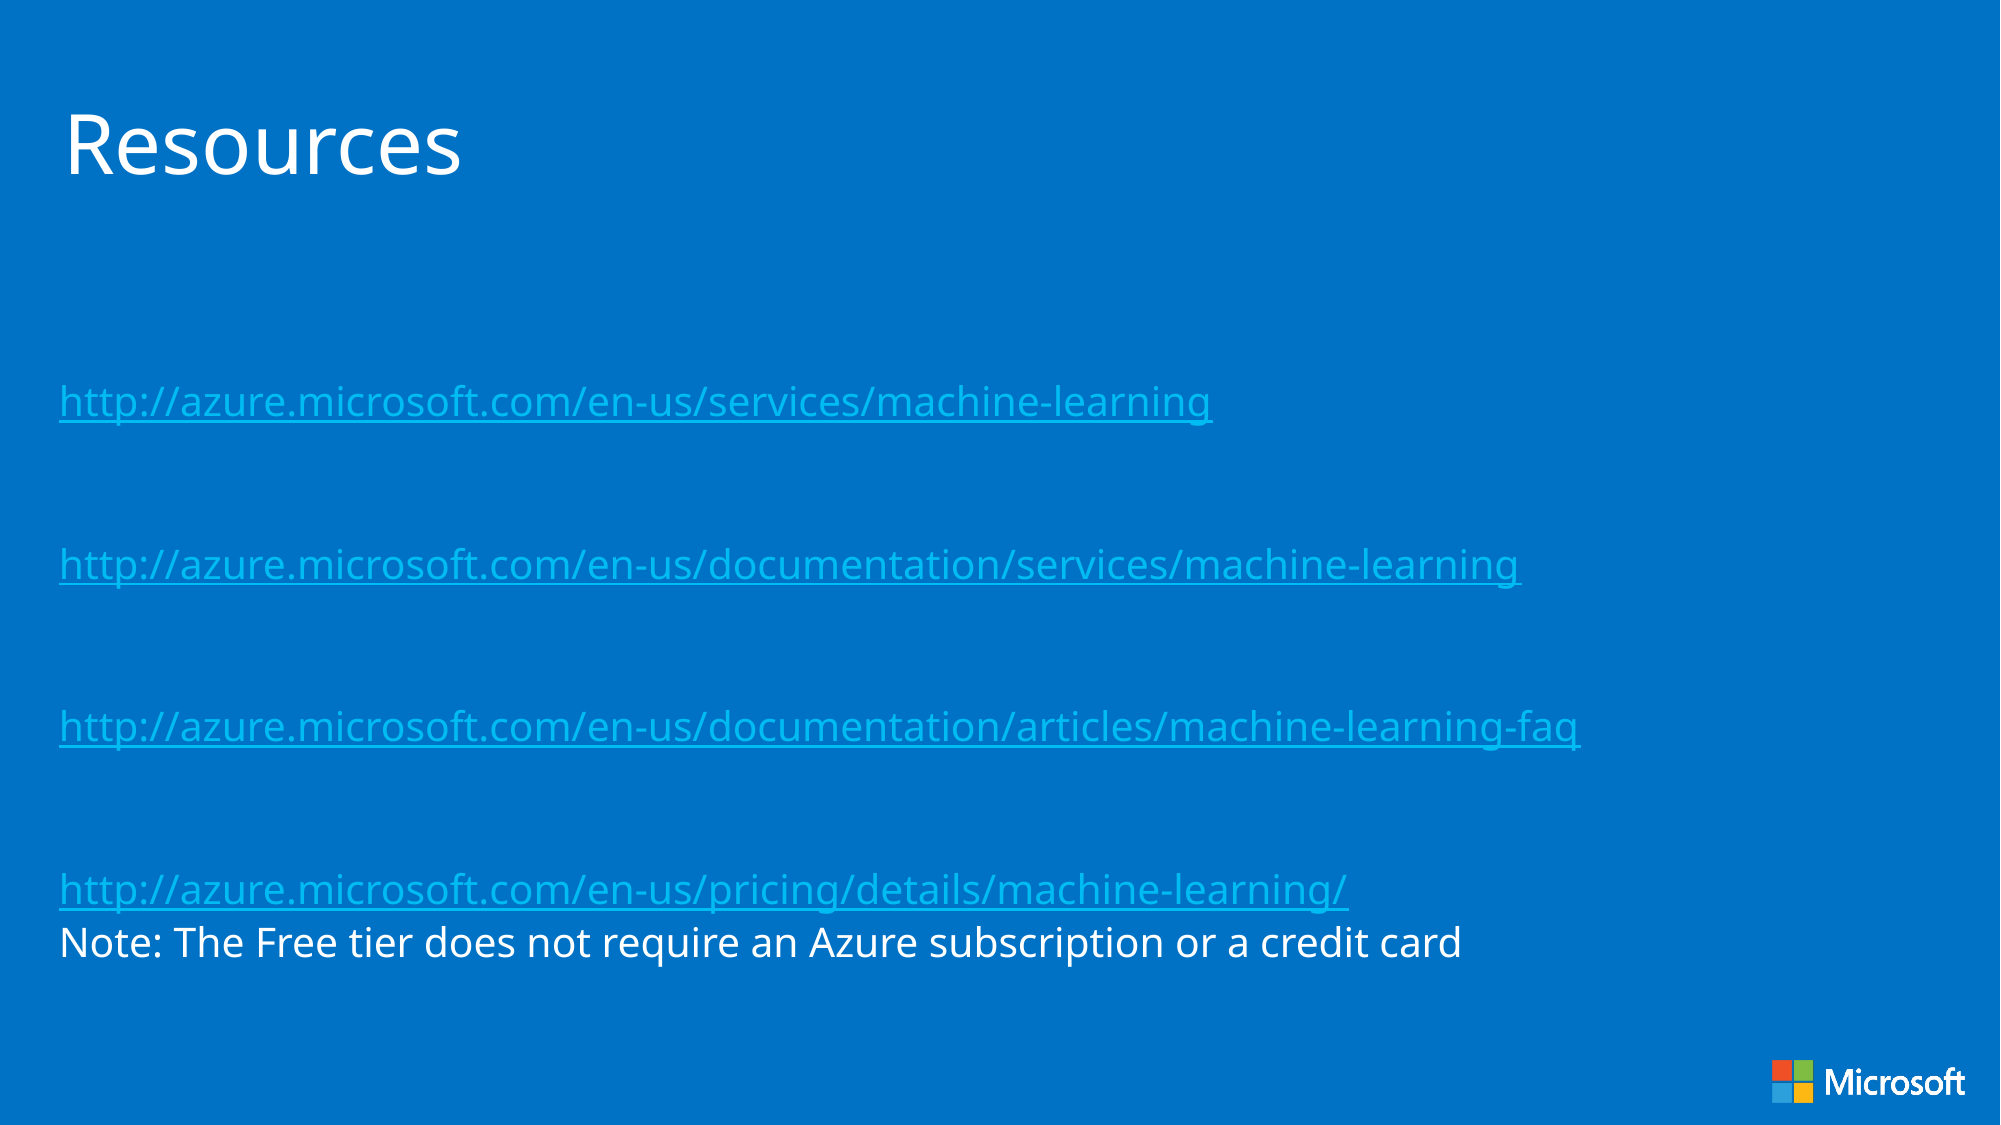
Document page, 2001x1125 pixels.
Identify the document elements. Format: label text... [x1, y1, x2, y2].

list Azure Machine Learning web site http://azure.microsoft.com/en-us/services/machine-learning Azure Machine Learning documentation http://azure.microsoft.com/en-us/documentation/services/machine-learning Azure Machine Learning FAQ http://azure.microsoft.com/en-us/documentation/articles/machine-learning-faq Azure Machine Learning pricing http://azure.microsoft.com/en-us/pricing/details/machine-learning/ Note: The Free tier does not require an Azure subscription or a credit card [44, 273, 1956, 991]
picture [1772, 1060, 1965, 1103]
text_box Resources [33, 78, 744, 217]
